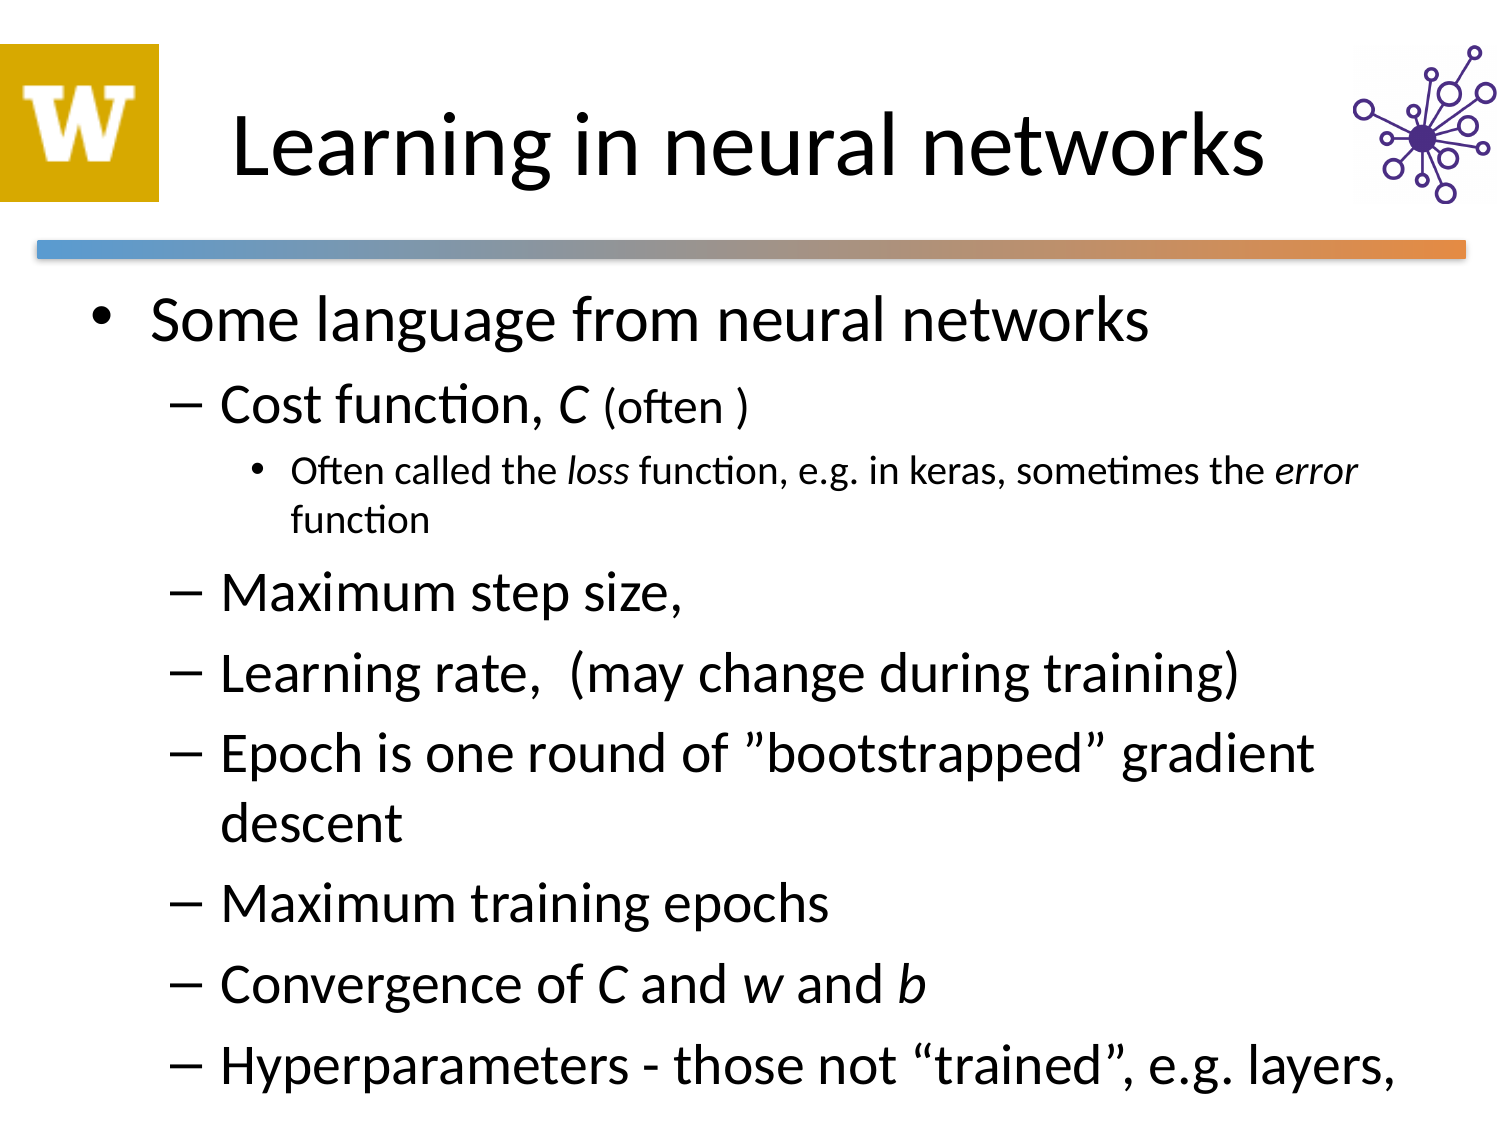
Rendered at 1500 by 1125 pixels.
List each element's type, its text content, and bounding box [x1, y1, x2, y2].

picture [0, 44, 159, 202]
picture [1425, 45, 1497, 204]
title Learning in neural networks [75, 45, 1425, 233]
